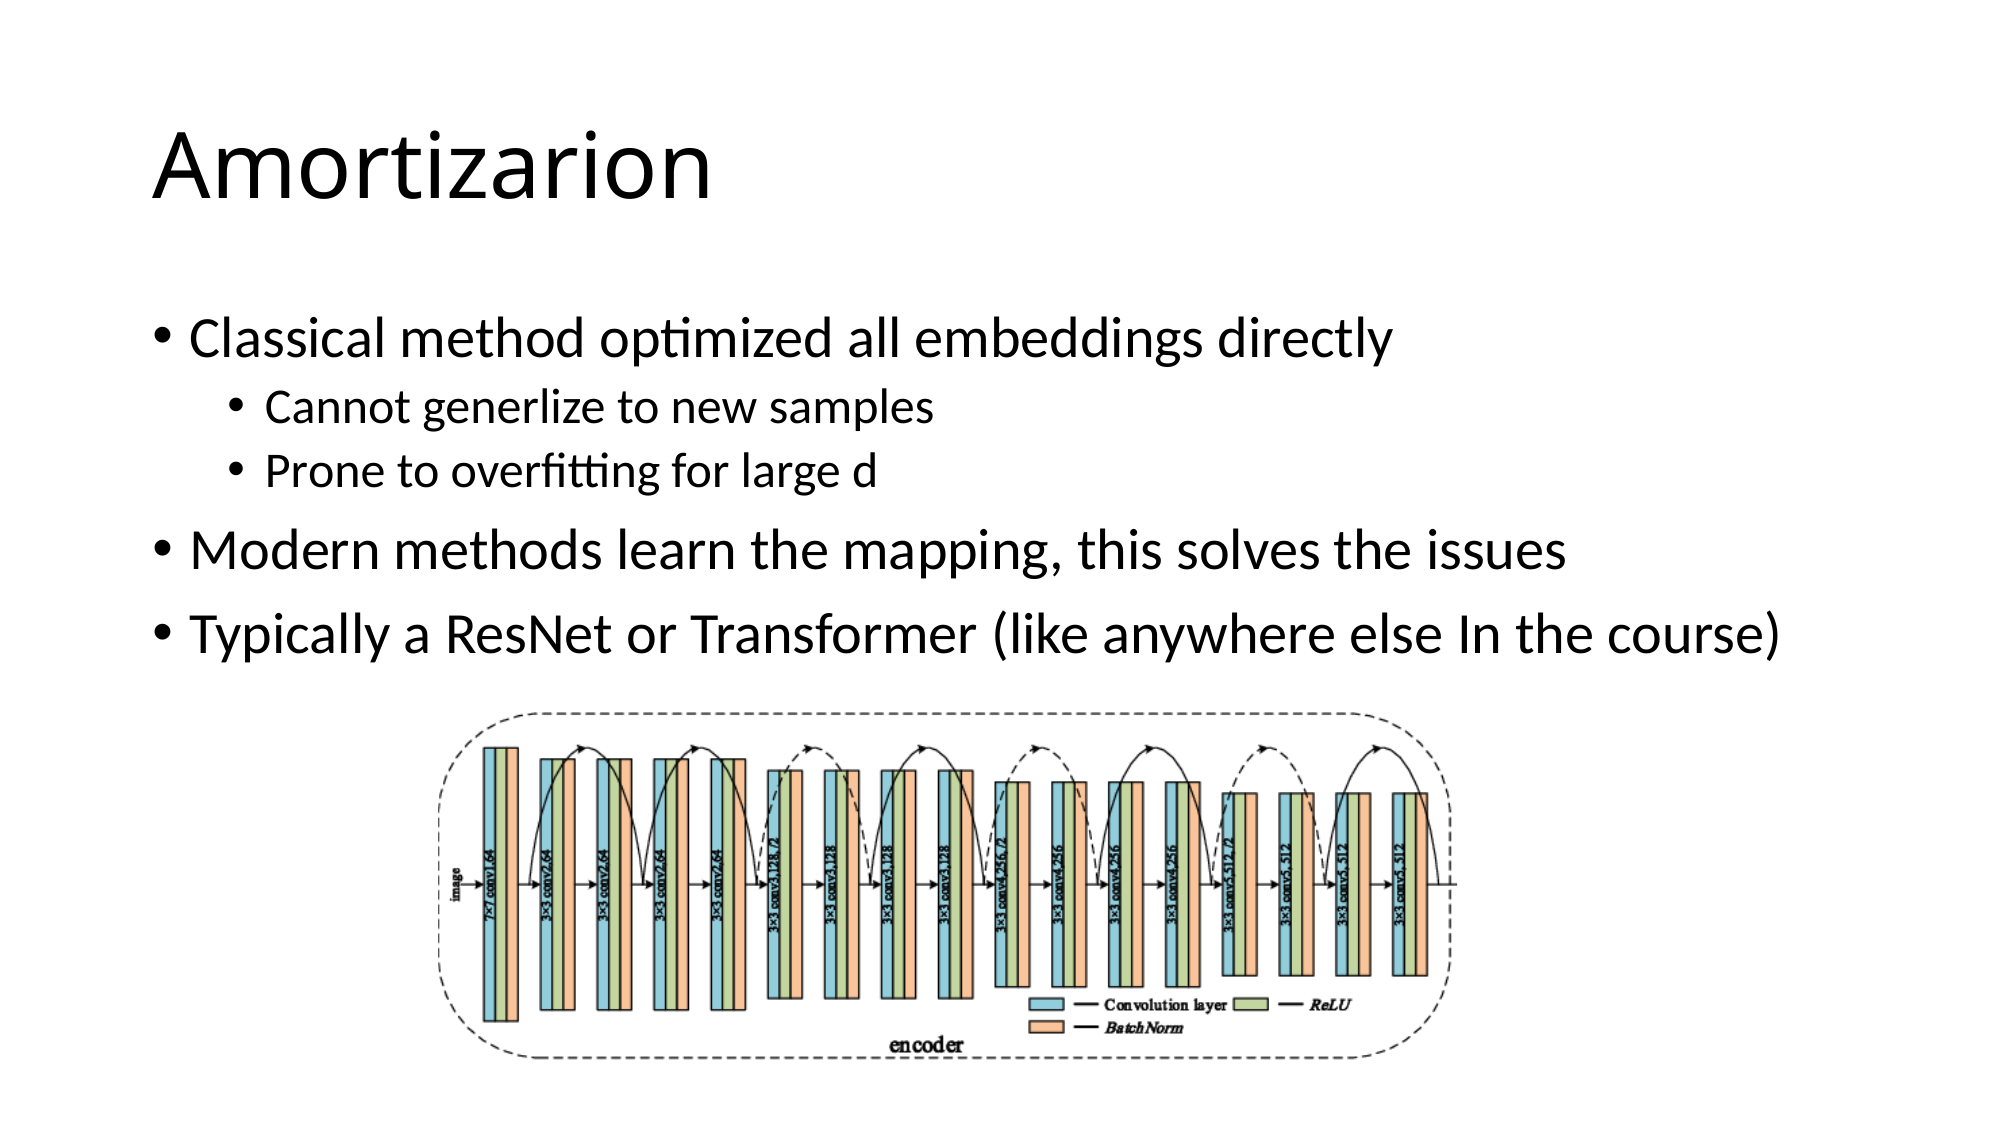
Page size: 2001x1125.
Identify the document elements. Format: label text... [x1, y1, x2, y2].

title Amortizarion [137, 59, 1863, 278]
picture [438, 711, 1458, 1066]
list Classical method optimized all embeddings directly Cannot generlize to new samples Prone to overfitting for large d Modern methods learn the mapping, this solves the issues Typically a ResNet or Transformer (like anywhere else In the course) [137, 299, 1863, 1014]
